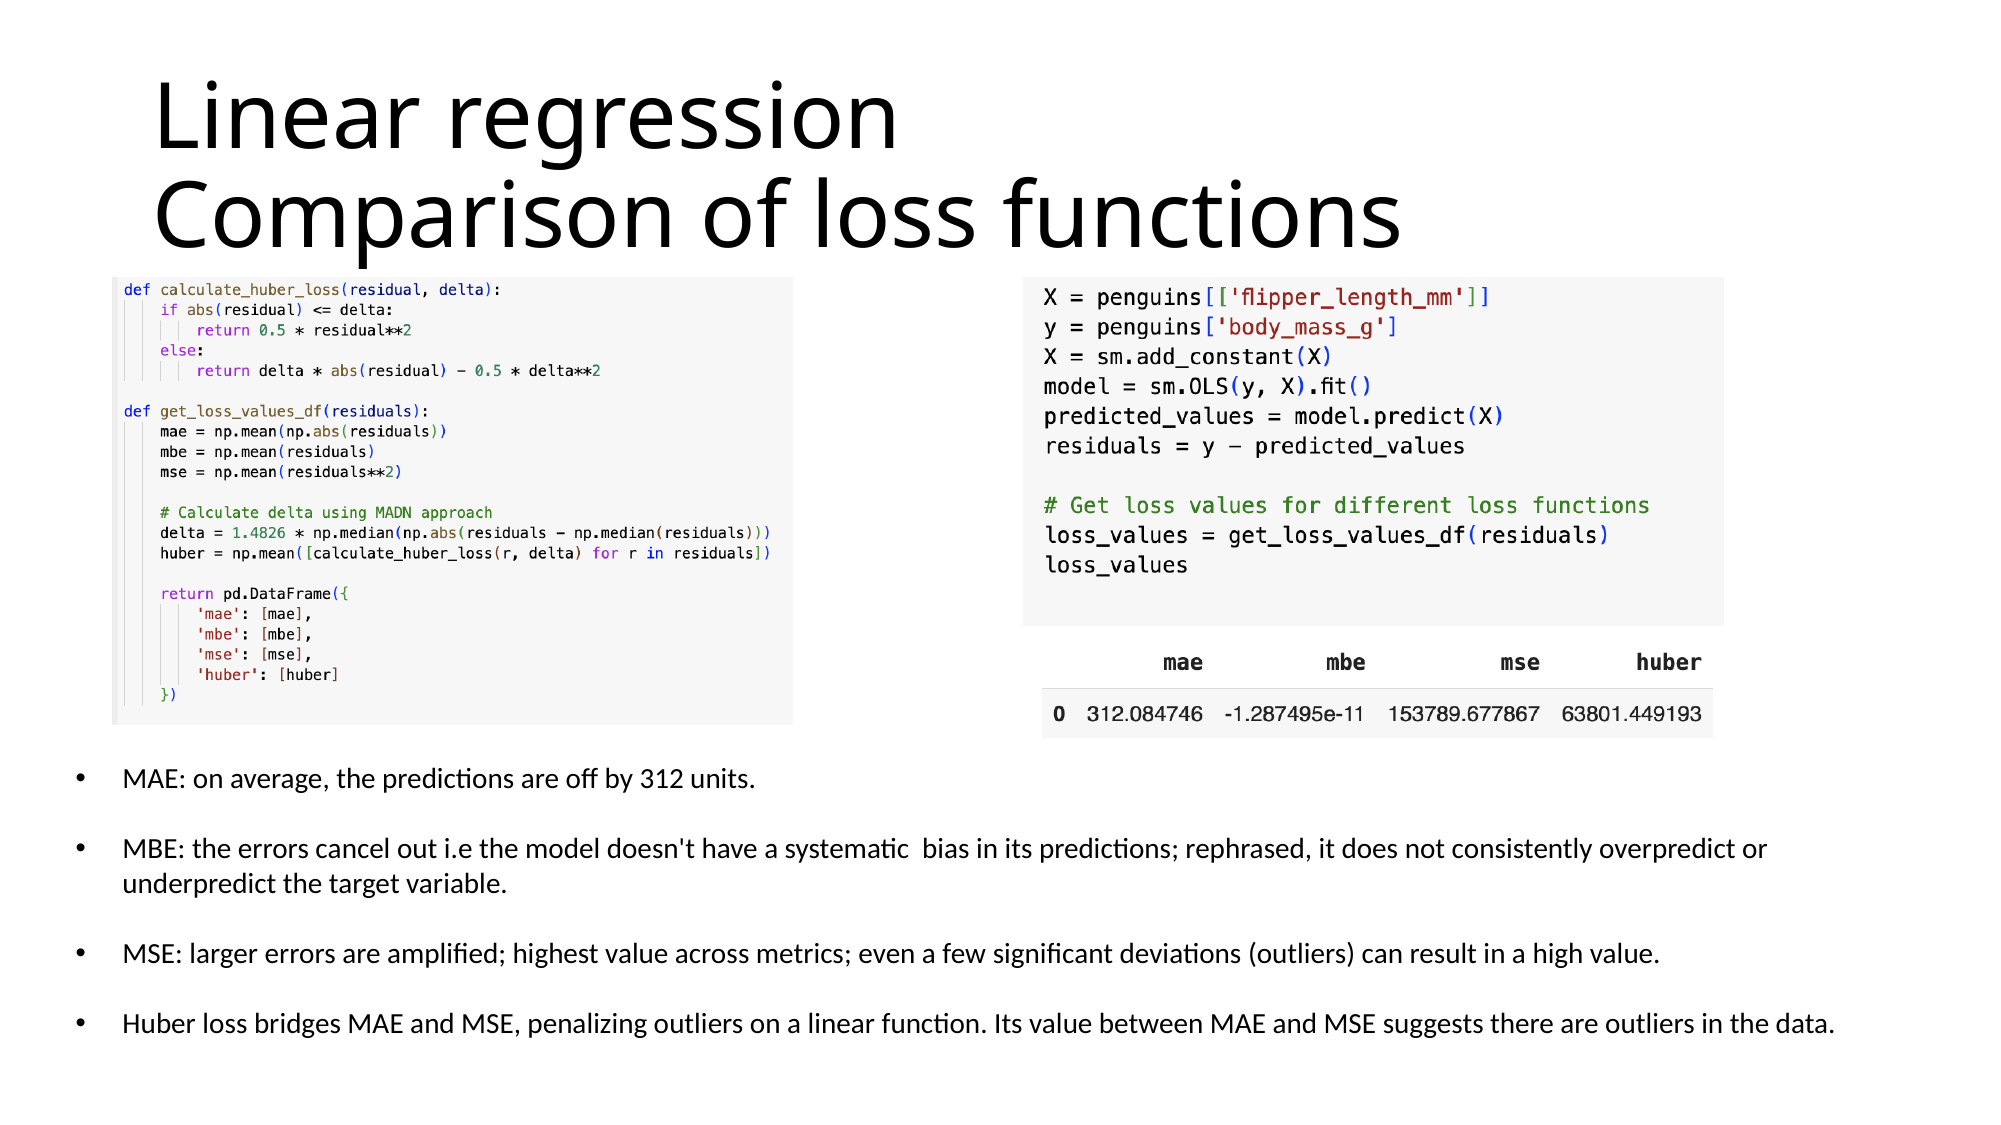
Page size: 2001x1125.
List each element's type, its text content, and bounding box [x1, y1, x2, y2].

text_box MAE: on average, the predictions are off by 312 units. MBE: the errors cancel out i.e the model doesn't have a systematic bias in its predictions; rephrased, it does not consistently overpredict or underpredict the target variable. MSE: larger errors are amplified; highest value across metrics; even a few significant deviations (outliers) can result in a high value. Huber loss bridges MAE and MSE, penalizing outliers on a linear function. Its value between MAE and MSE suggests there are outliers in the data. [60, 752, 1904, 1047]
picture [112, 277, 793, 725]
picture [1023, 277, 1724, 753]
title Linear regression Comparison of loss functions [137, 59, 1863, 278]
